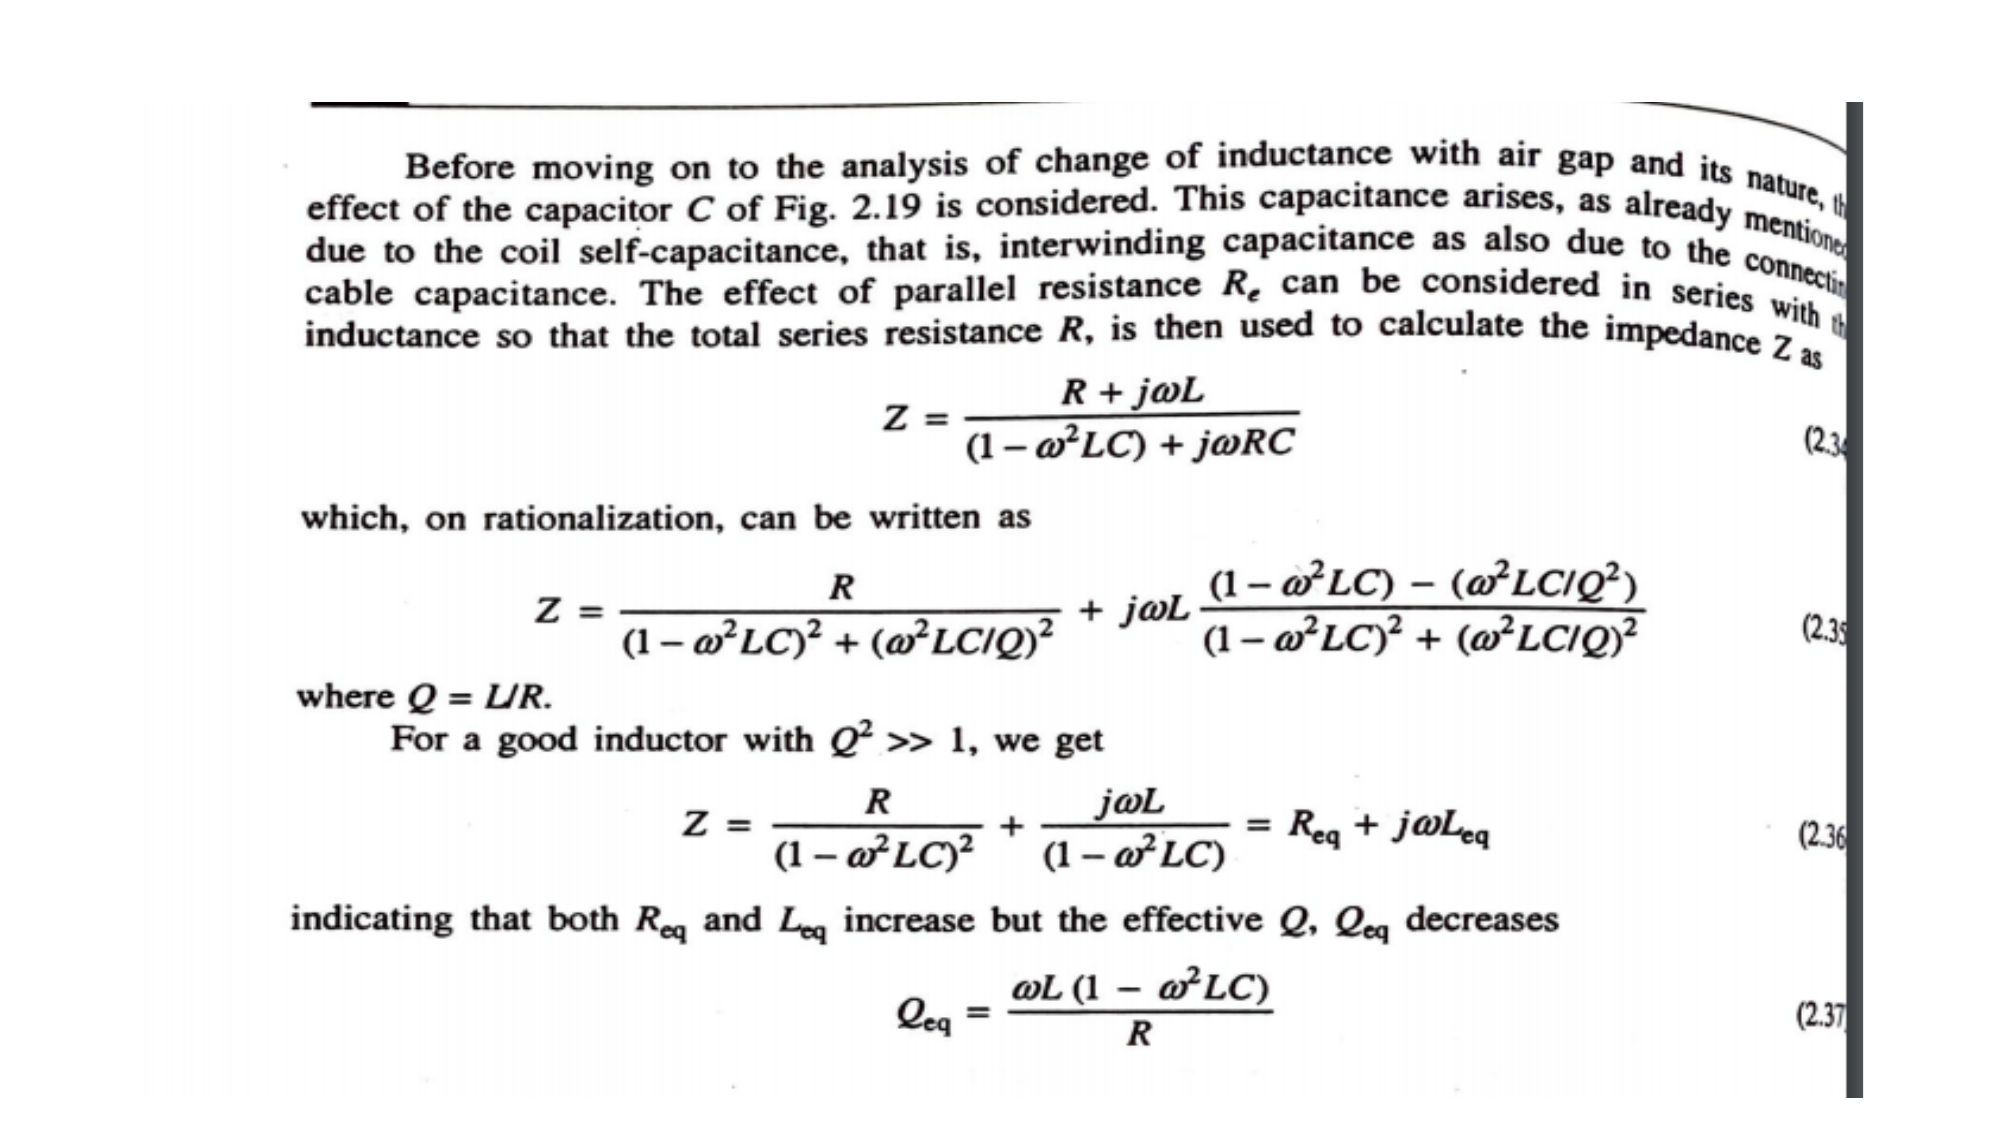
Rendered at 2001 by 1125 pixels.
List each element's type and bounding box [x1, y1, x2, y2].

picture [137, 102, 1864, 1098]
